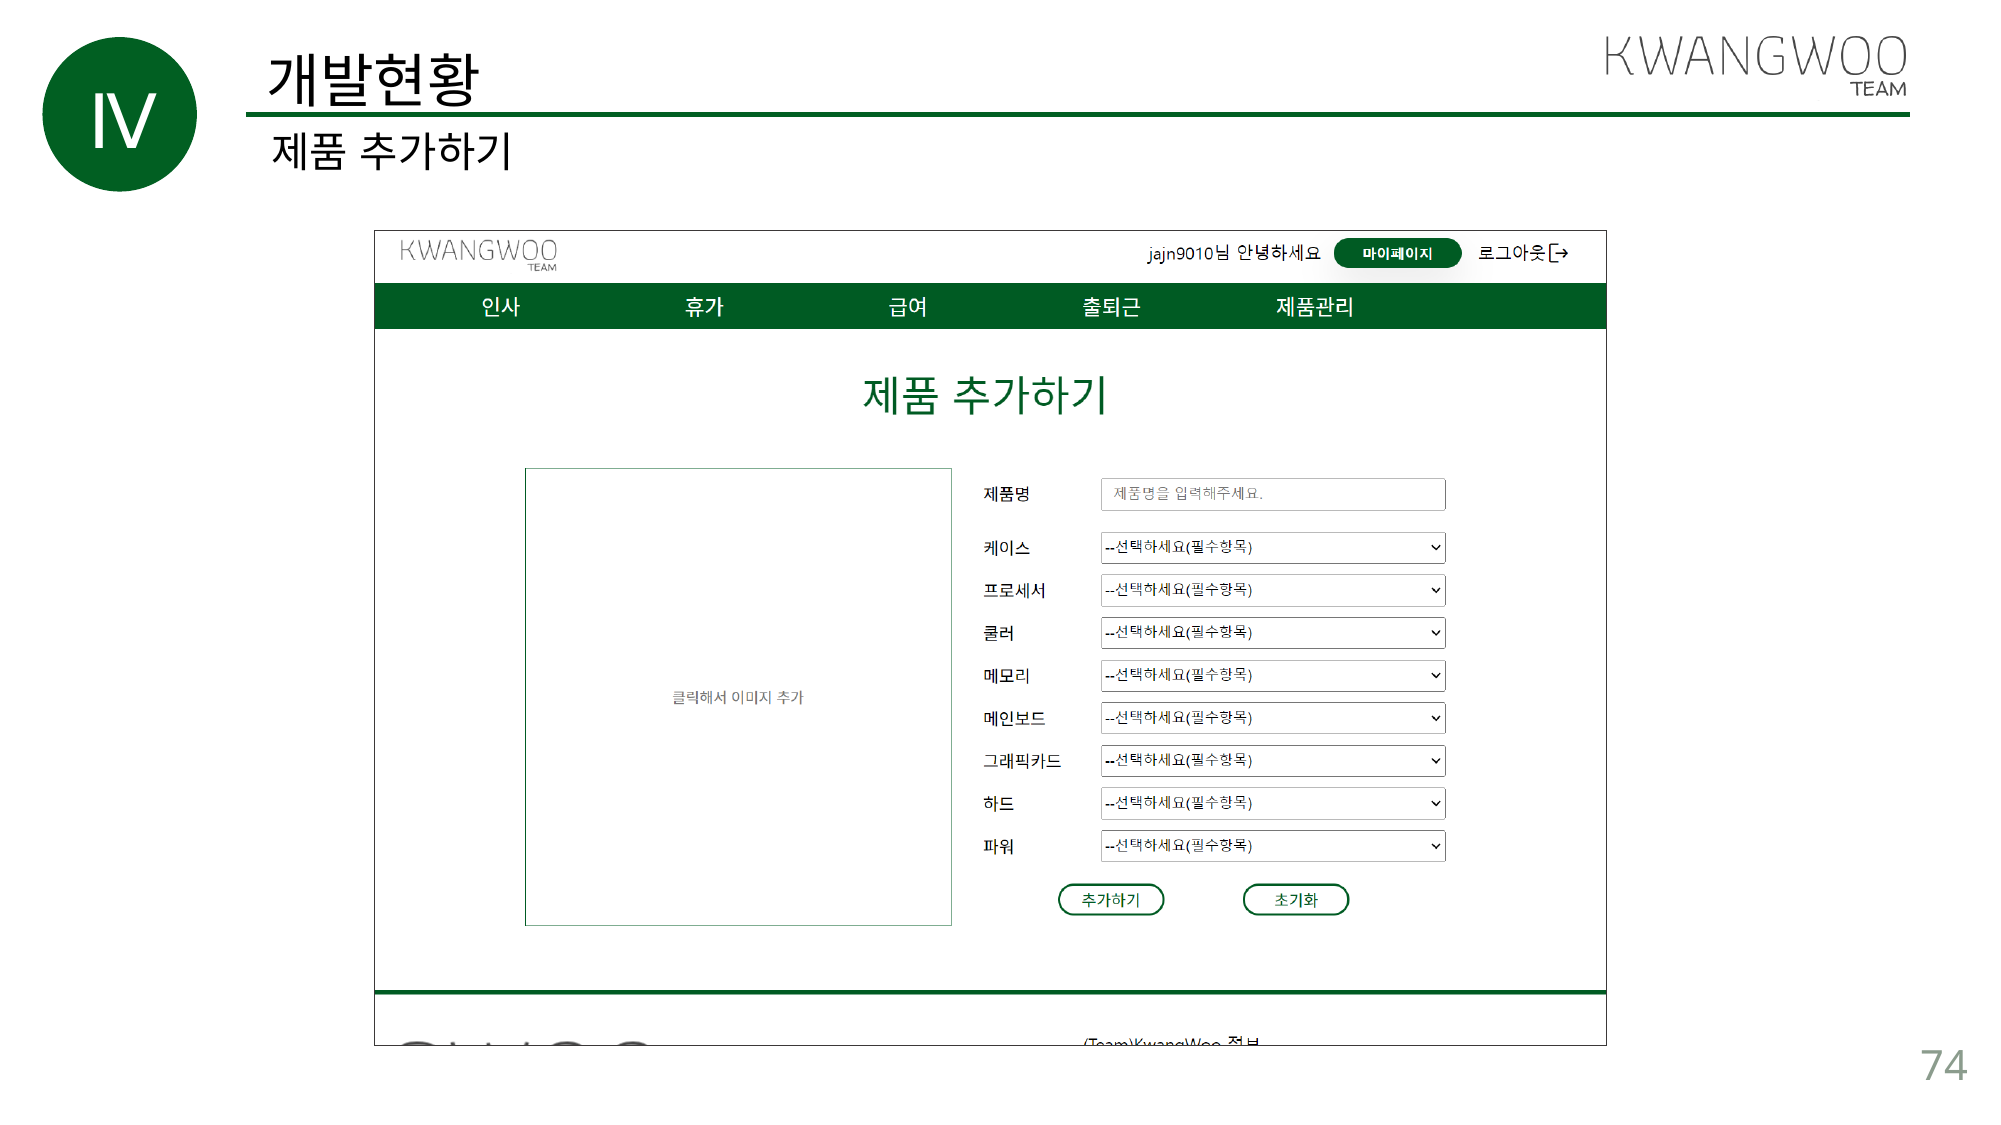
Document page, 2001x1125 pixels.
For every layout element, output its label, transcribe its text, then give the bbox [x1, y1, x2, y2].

text_box 개발현황 [252, 37, 496, 114]
picture [1602, 32, 1911, 101]
text_box 개발현황 [252, 115, 496, 122]
text_box 제품 추가하기 [256, 118, 530, 184]
slide_number 74 [1533, 1037, 1984, 1098]
text_box Ⅳ [73, 66, 173, 172]
text_box [41, 36, 198, 193]
picture [374, 230, 1607, 1046]
